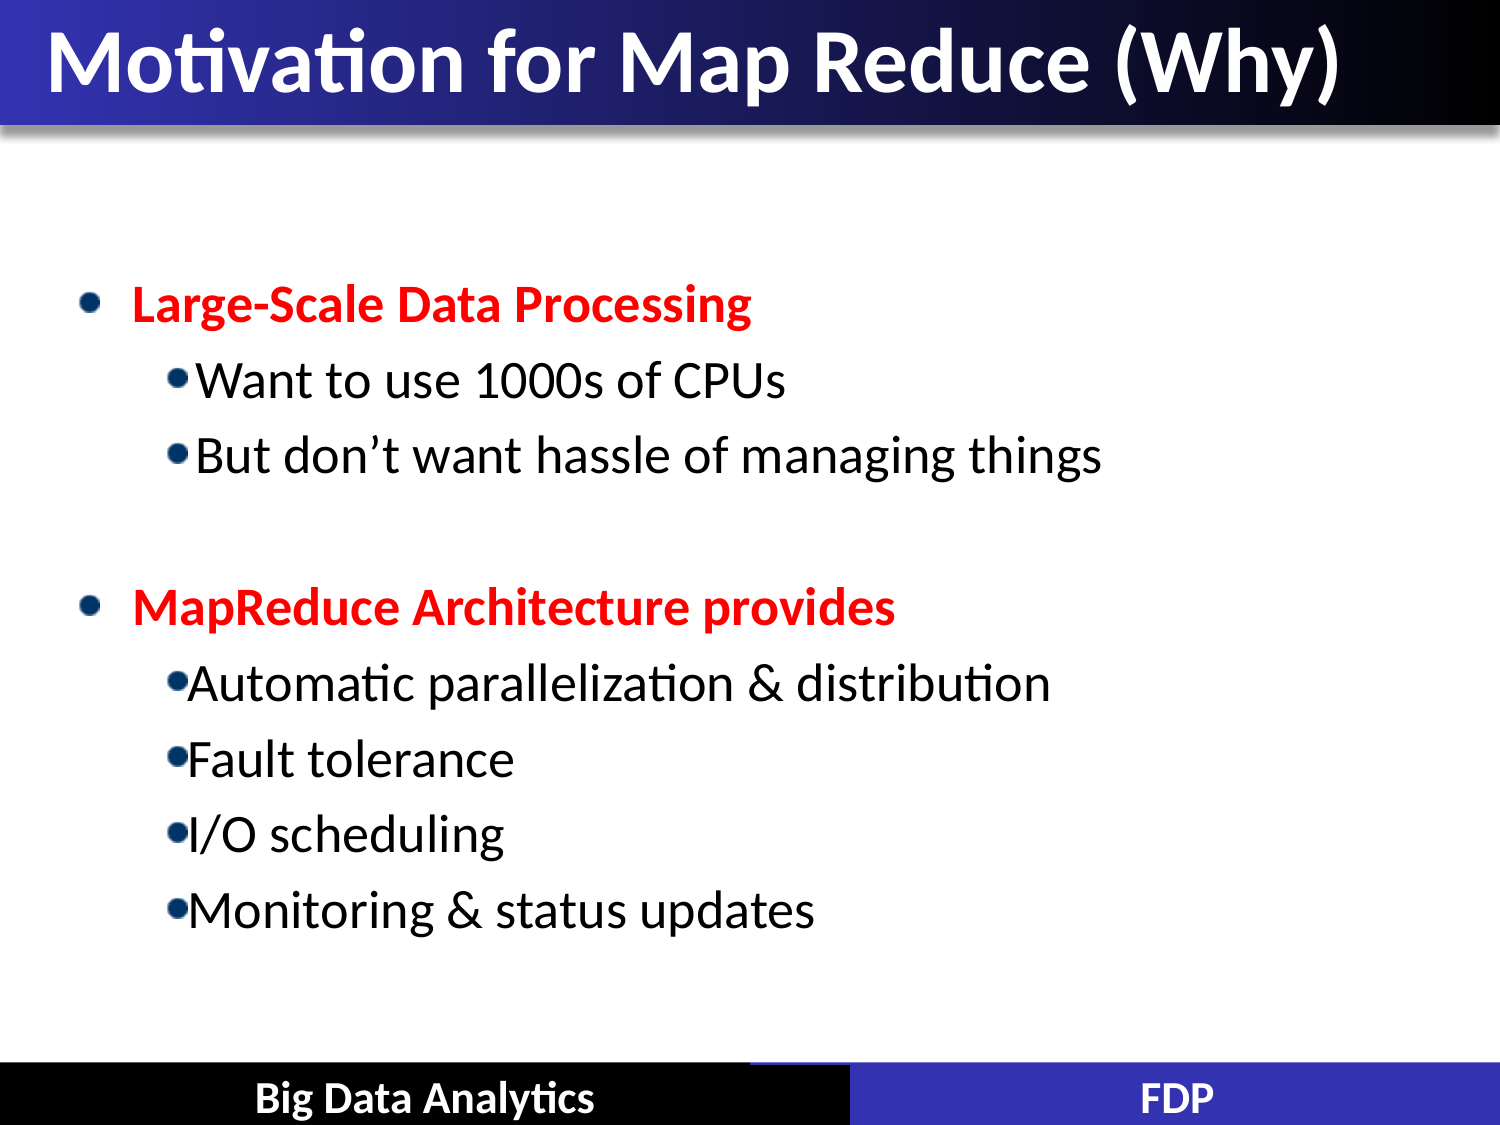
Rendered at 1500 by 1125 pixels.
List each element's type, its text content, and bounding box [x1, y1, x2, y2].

picture [164, 819, 188, 843]
text_box FDP [854, 1065, 1500, 1125]
picture [164, 895, 188, 919]
picture [76, 289, 100, 313]
title Motivation for Map Reduce (Why) [0, 0, 1500, 112]
list Large-Scale Data Processing Want to use 1000s of CPUs But don’t want hassle of managing things MapReduce Architecture provides Automatic parallelization & distribution Fault tolerance I/O scheduling Monitoring & status updates [61, 260, 1425, 1033]
picture [164, 440, 188, 464]
picture [164, 668, 188, 691]
picture [164, 743, 188, 767]
text_box Big Data Analytics [0, 1065, 850, 1125]
picture [76, 592, 100, 616]
picture [164, 365, 188, 388]
